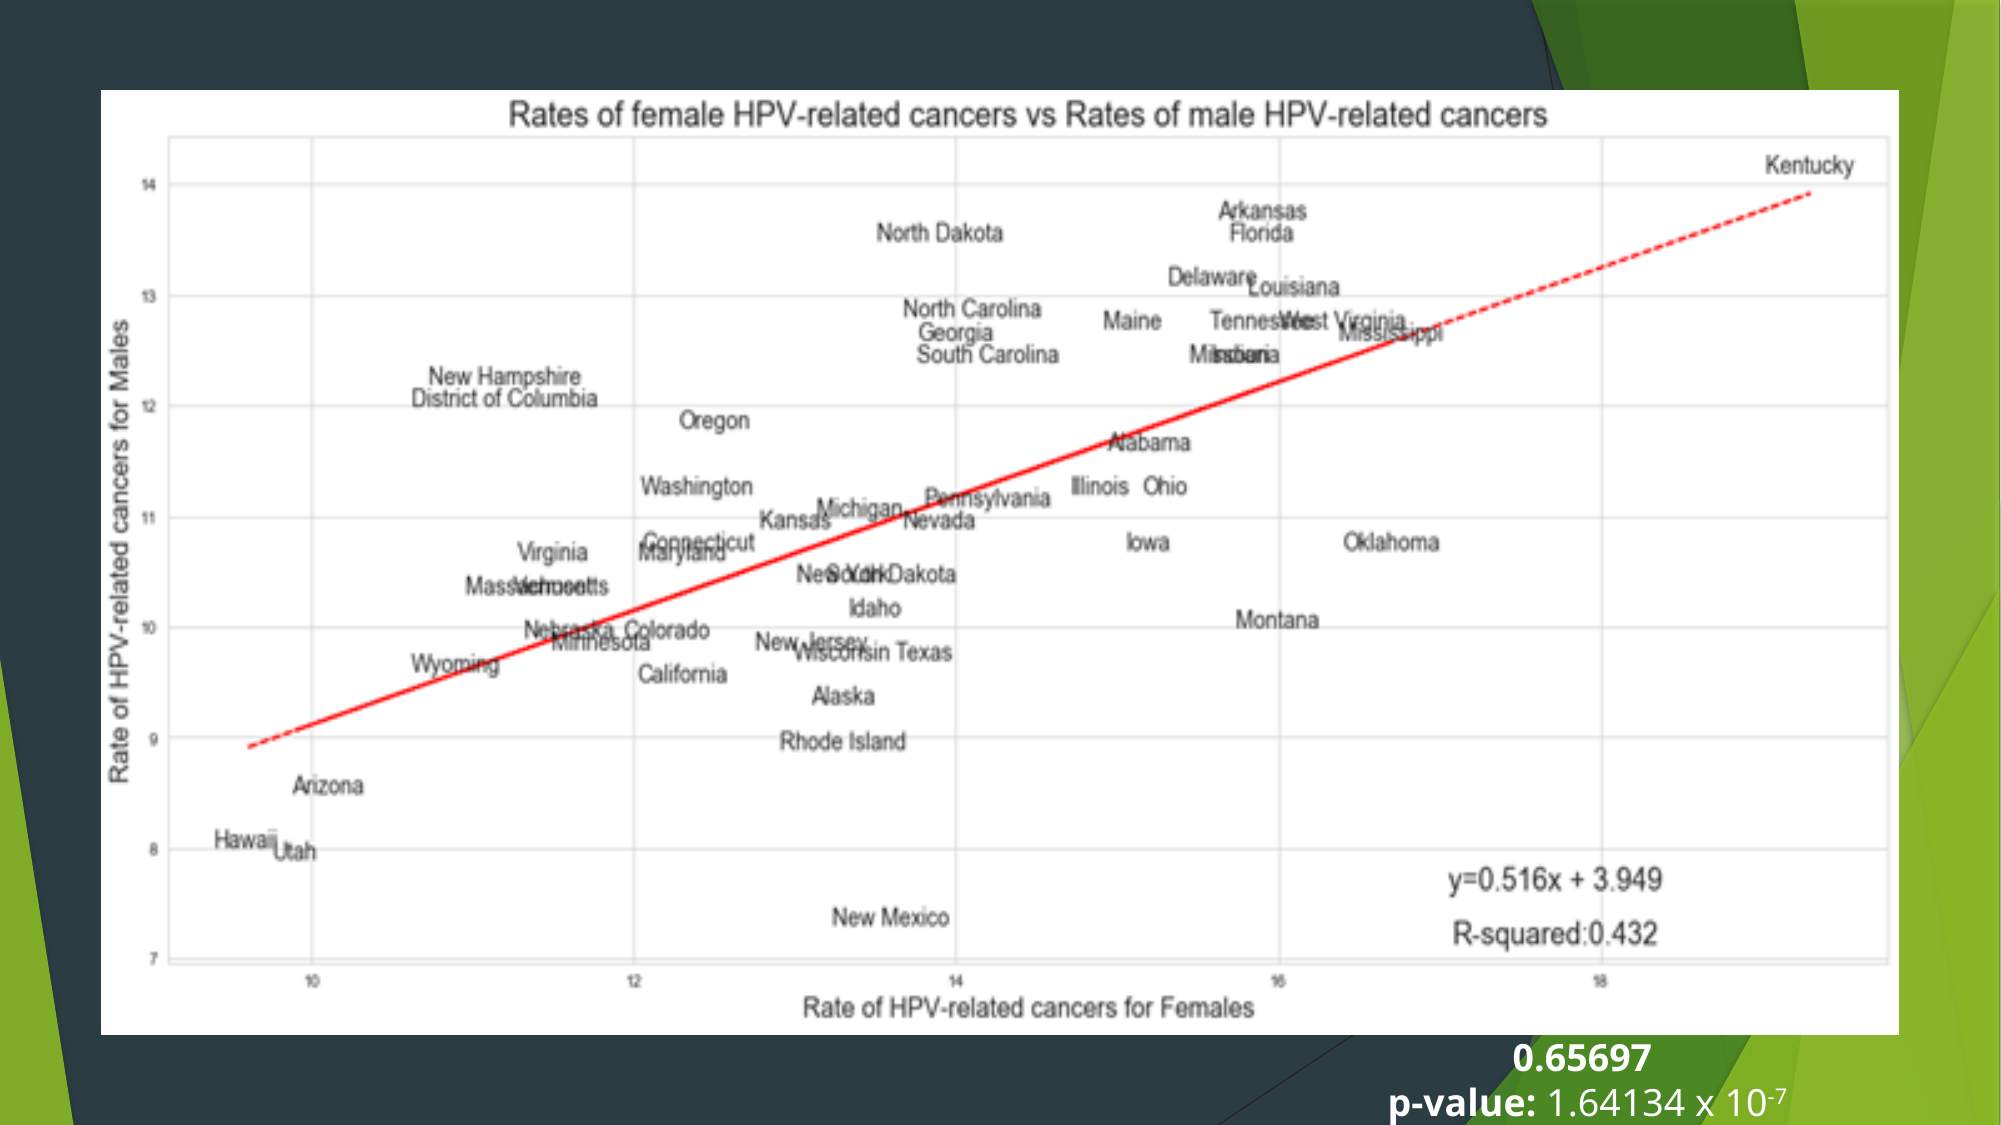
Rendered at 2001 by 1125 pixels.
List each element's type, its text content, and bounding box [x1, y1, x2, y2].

text_box Pearson correlation: 0.65697 p-value: 1.64134 x 10-7 [1338, 1044, 1837, 1125]
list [100, 90, 1899, 1035]
